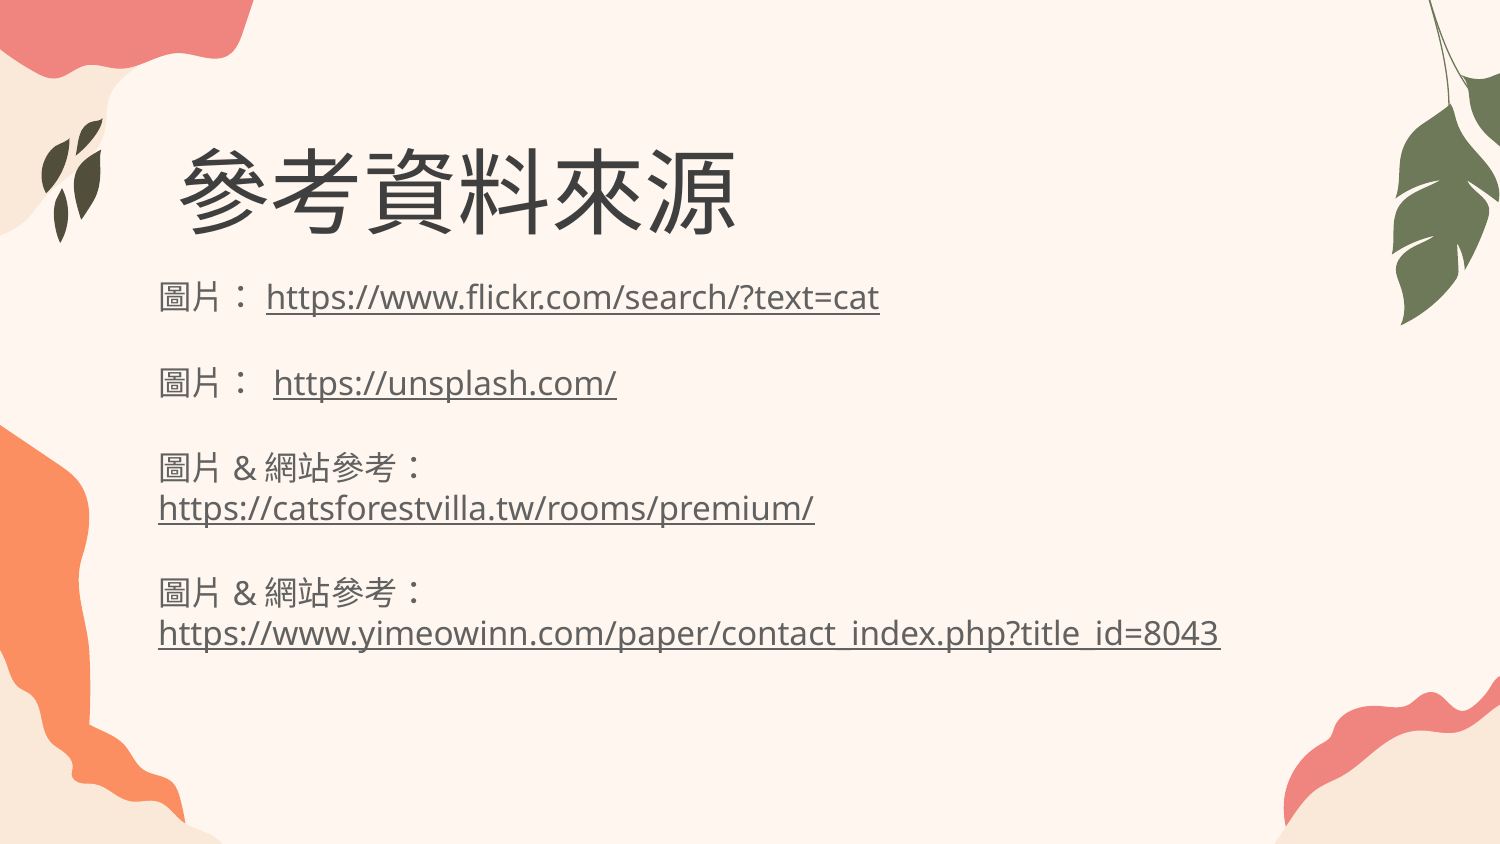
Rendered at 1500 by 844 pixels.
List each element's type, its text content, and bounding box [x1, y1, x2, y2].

subtitle 圖片：https://www.flickr.com/search/?text=cat 圖片： https://unsplash.com/ 圖片&網站參考： https://catsforestvilla.tw/rooms/premium/ 圖片&網站參考： https://www.yimeowinn.com/paper/contact_index.php?title_id=8043 [118, 261, 1432, 674]
title 參考資料來源 [160, 123, 926, 261]
